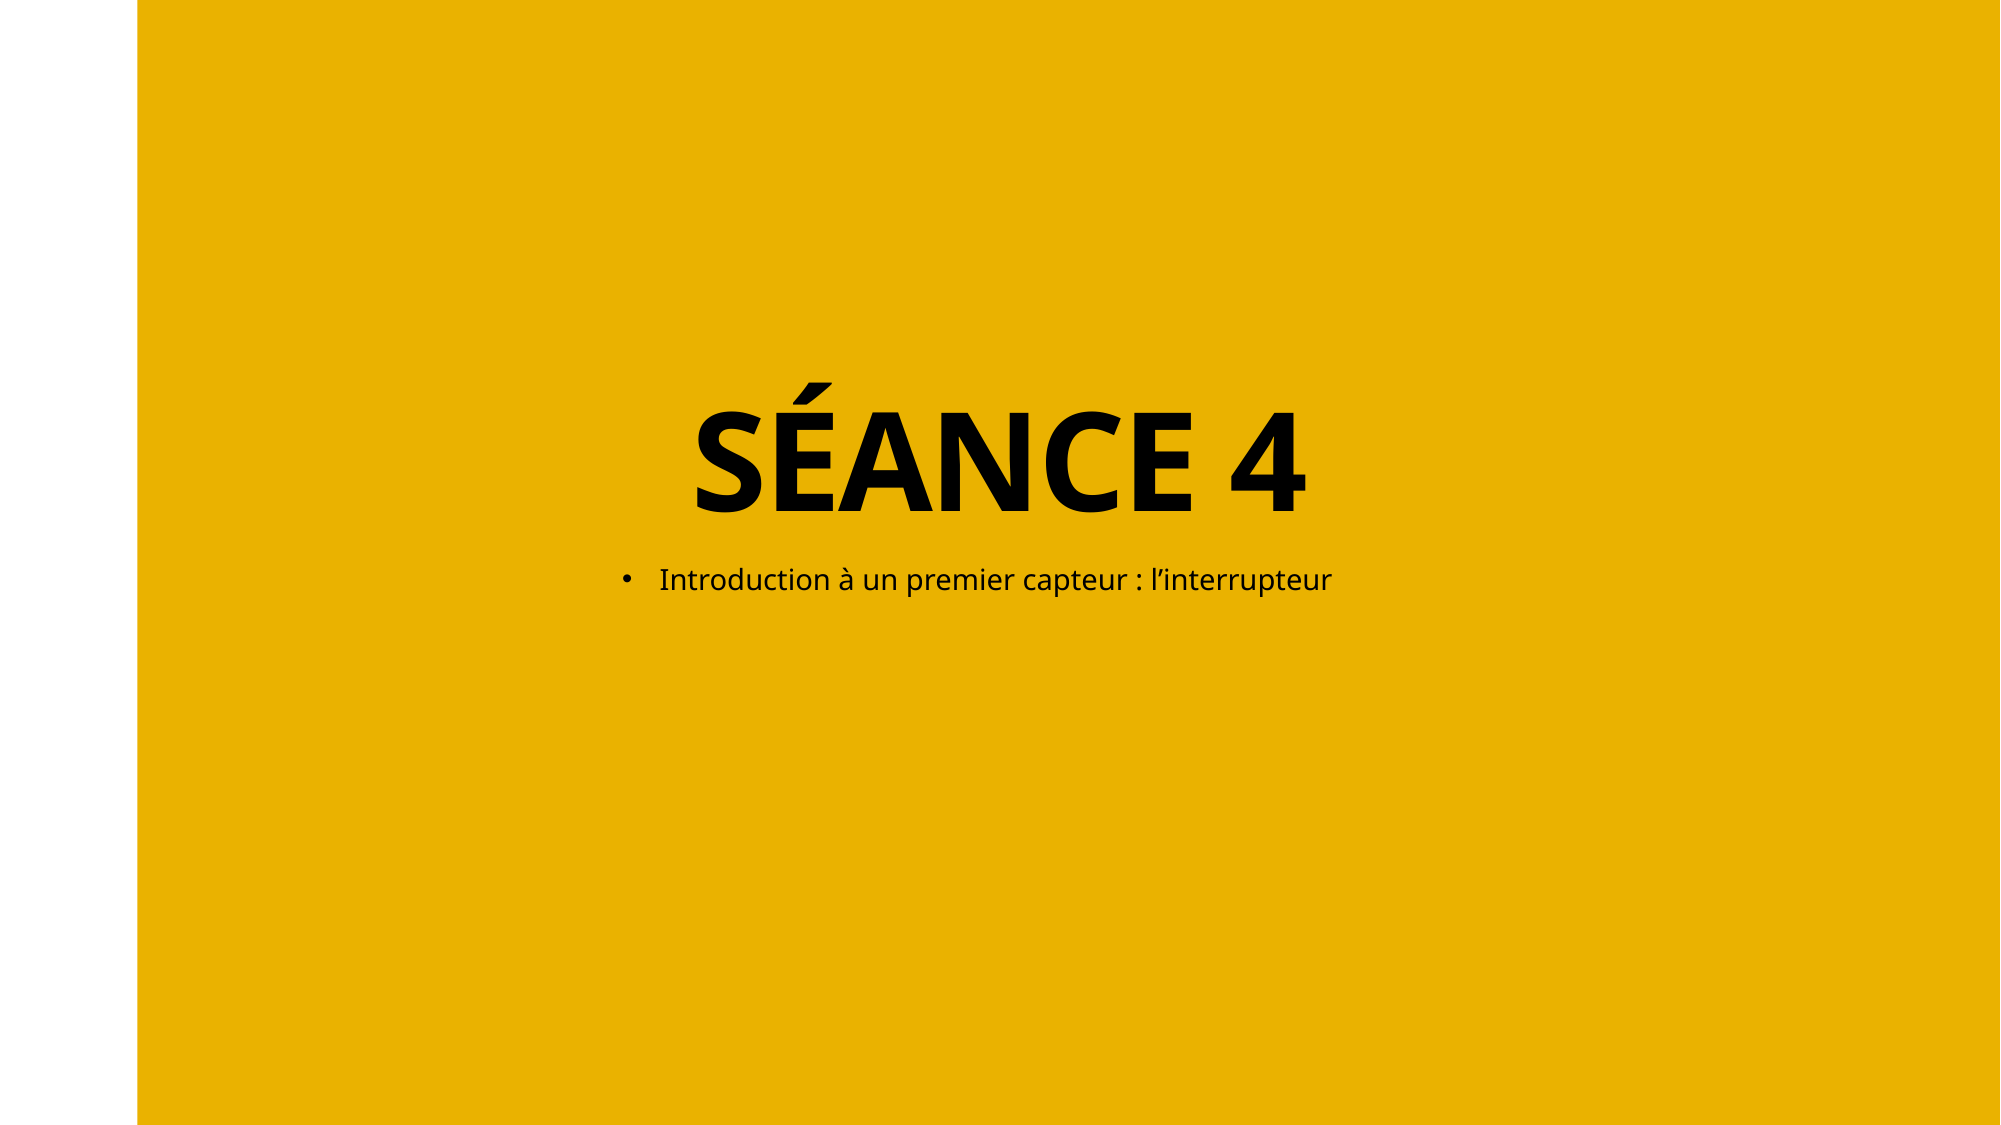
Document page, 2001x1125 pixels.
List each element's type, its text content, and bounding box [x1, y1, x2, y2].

list Introduction à un premier capteur : l’interrupteur [607, 562, 1393, 875]
title SÉANCE 4 [607, 372, 1393, 562]
